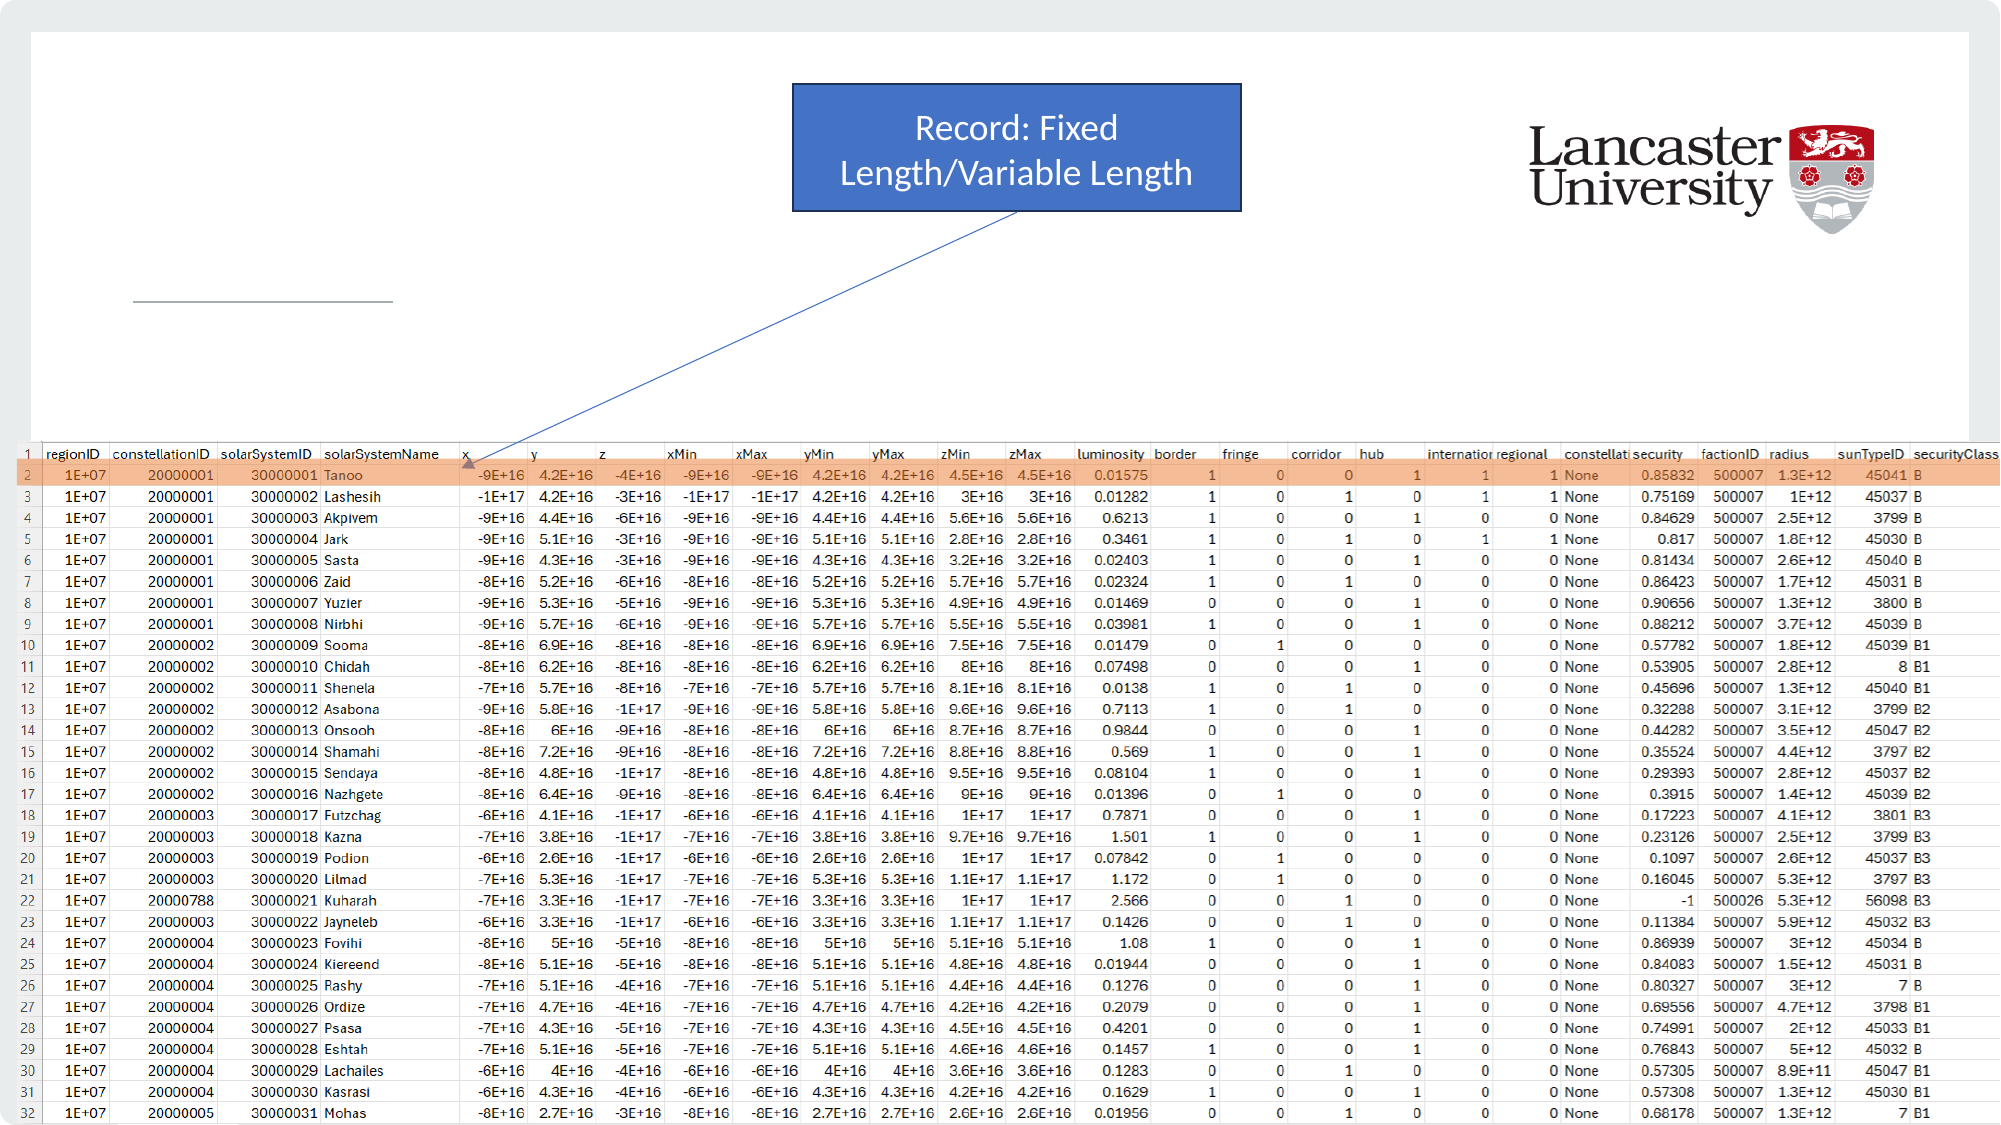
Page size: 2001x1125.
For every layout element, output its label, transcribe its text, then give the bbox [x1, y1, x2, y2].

picture [16, 441, 2000, 1125]
text_box Record: Fixed Length/Variable Length [792, 83, 1242, 212]
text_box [461, 212, 1017, 469]
